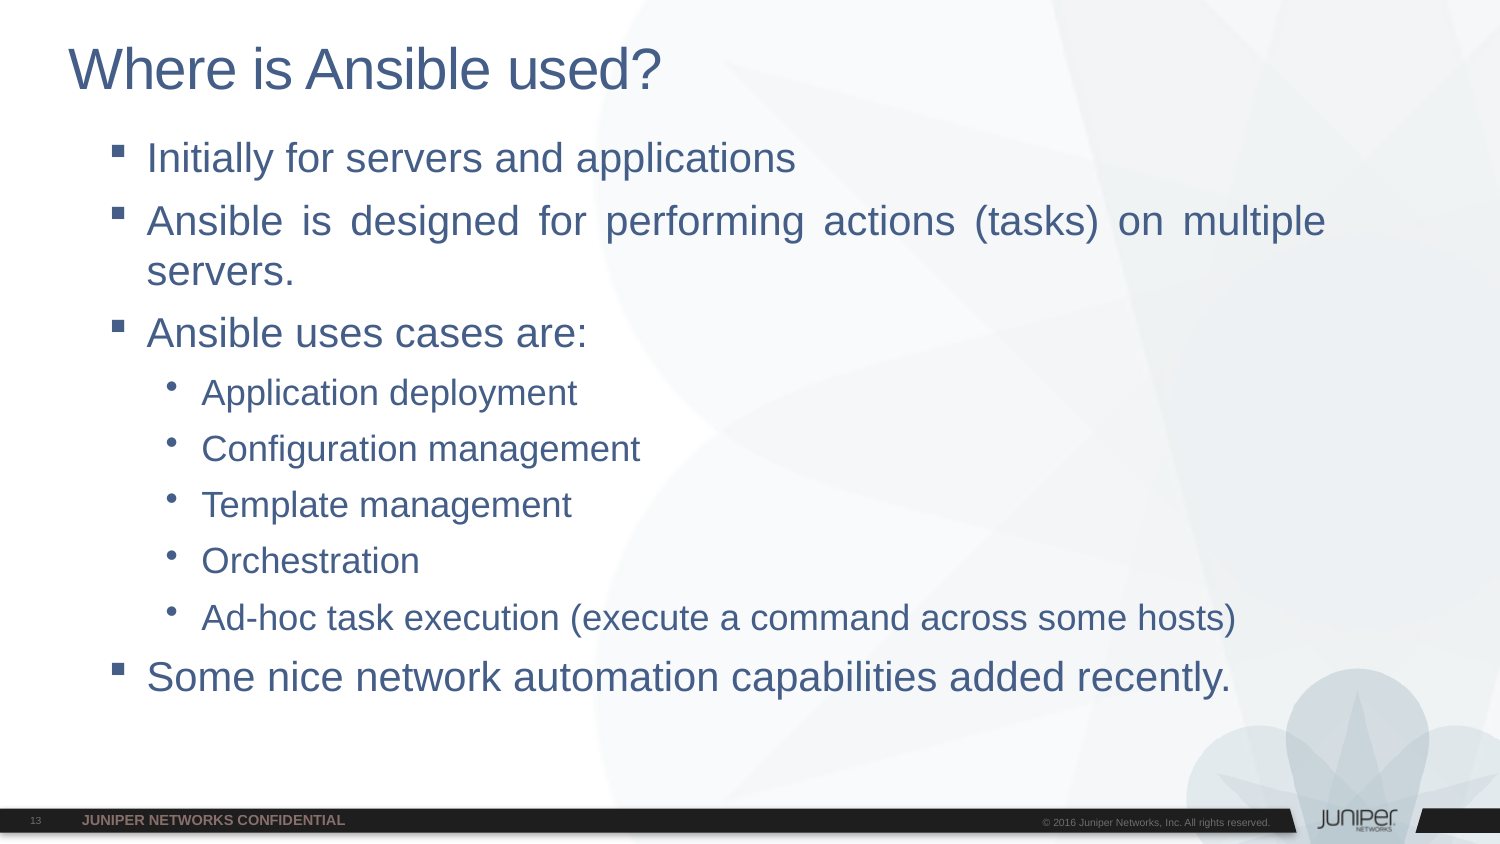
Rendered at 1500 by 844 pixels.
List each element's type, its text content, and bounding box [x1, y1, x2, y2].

picture [1309, 804, 1406, 837]
text_box Initially for servers and applications Ansible is designed for performing actions (tasks) on multiple servers. Ansible uses cases are: Application deployment Configuration management Template management Orchestration Ad-hoc task execution (execute a command across some hosts) Some nice network automation capabilities added recently. [97, 125, 1339, 754]
title Where is Ansible used? [59, 34, 1500, 103]
